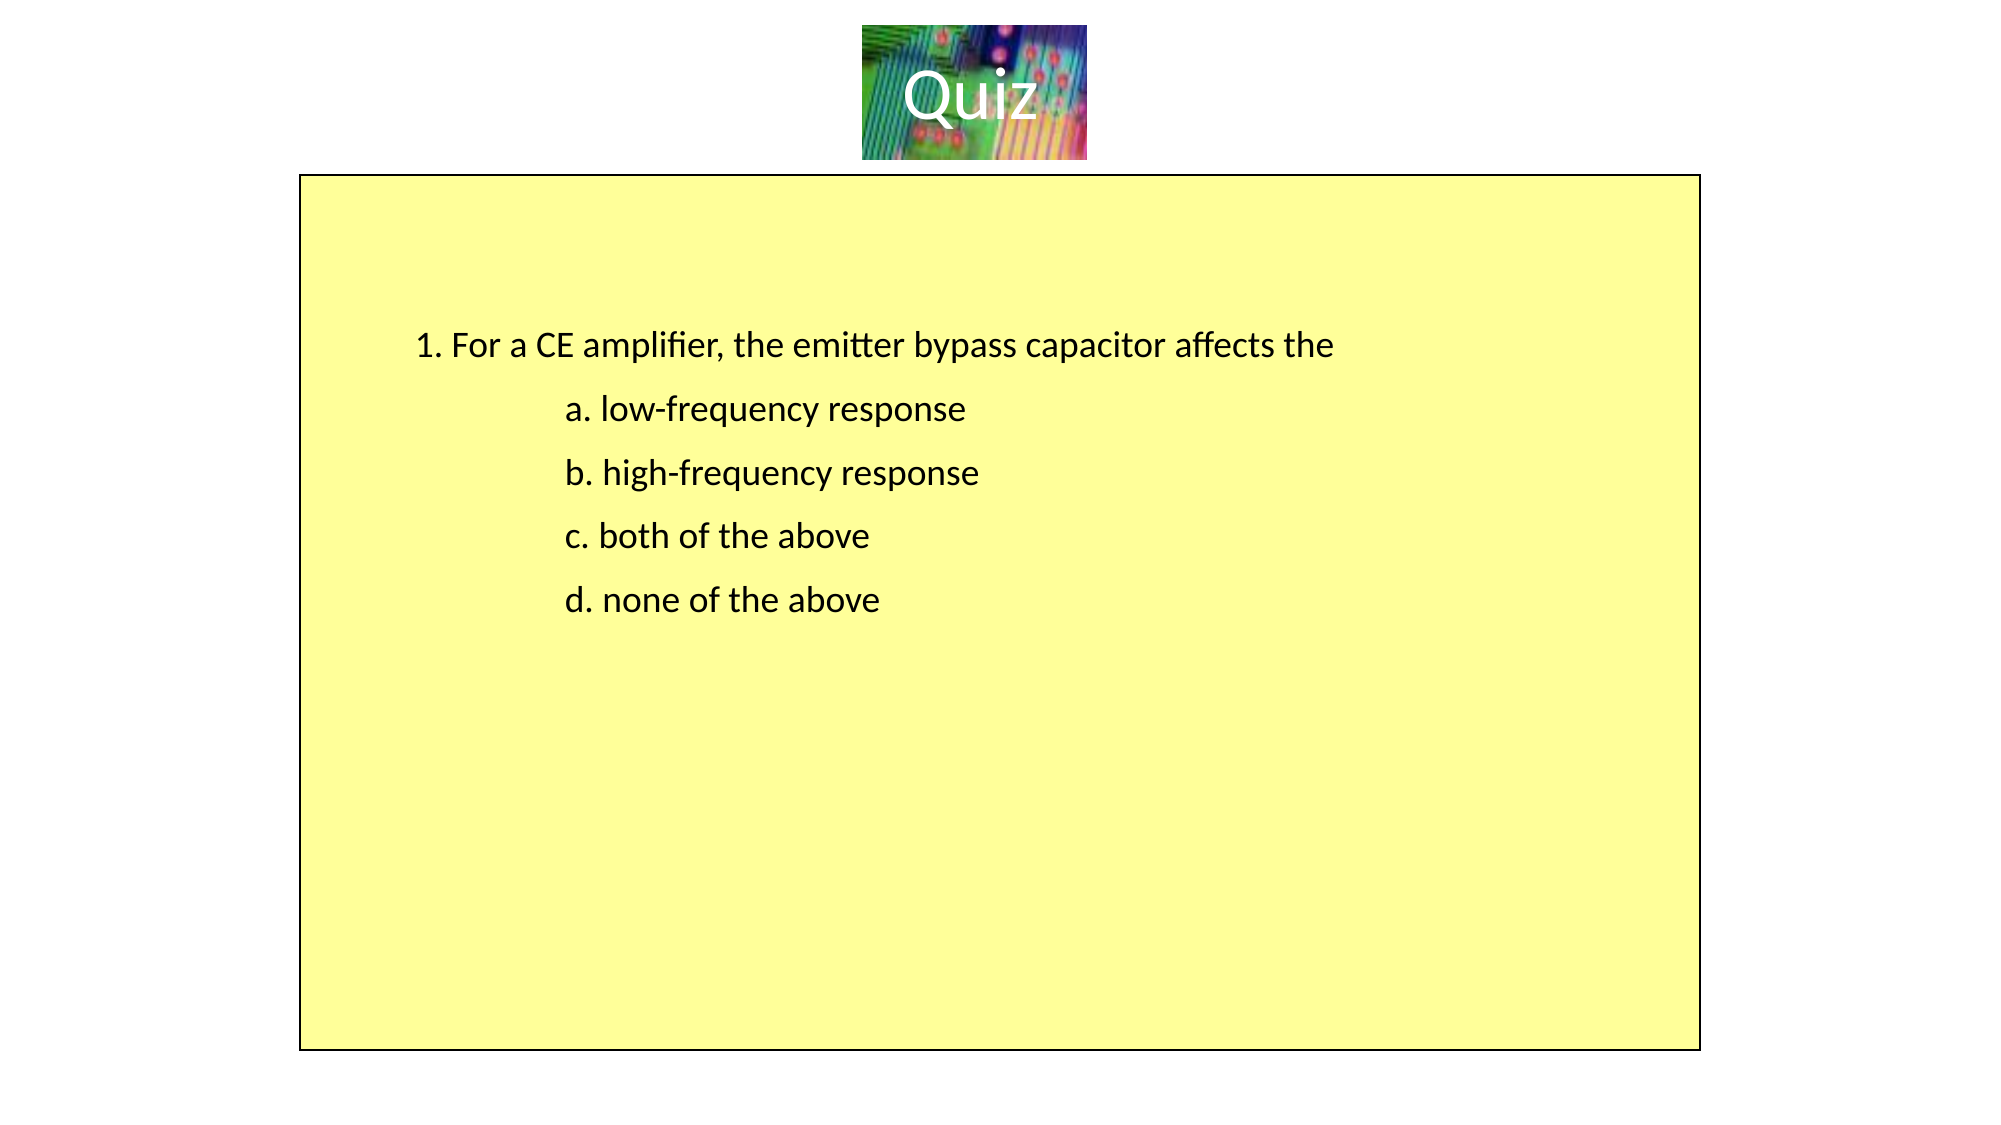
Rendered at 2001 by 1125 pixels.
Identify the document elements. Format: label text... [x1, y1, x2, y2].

text_box [300, 174, 1700, 1050]
picture [862, 24, 1088, 160]
text_box 1. For a CE amplifier, the emitter bypass capacitor affects the a. low-frequency response b. high-frequency response c. both of the above d. none of the above [399, 312, 1625, 692]
